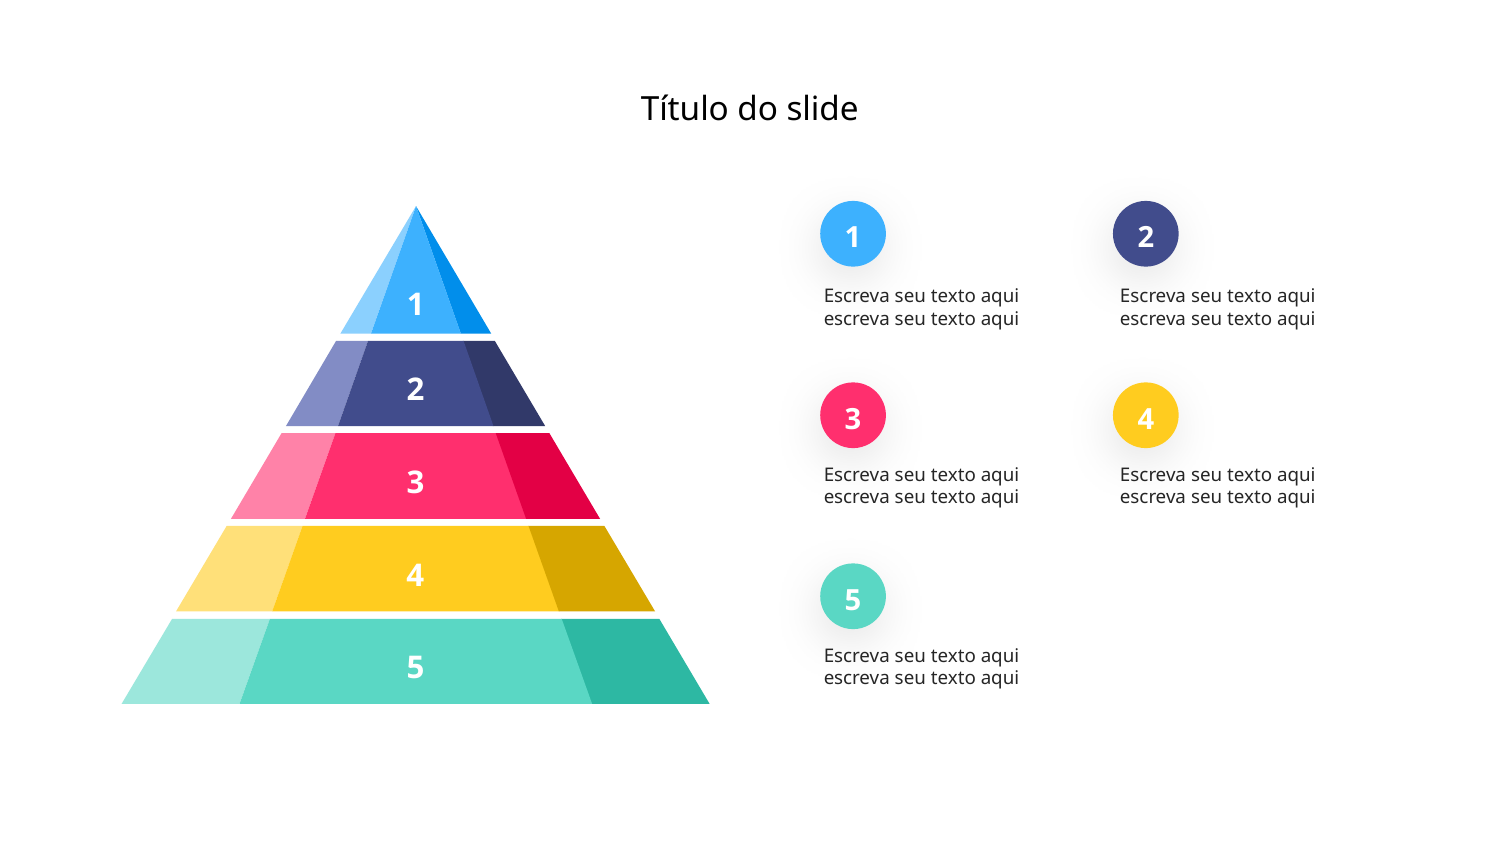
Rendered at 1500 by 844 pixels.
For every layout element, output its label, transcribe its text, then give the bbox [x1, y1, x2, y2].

text_box Escreva seu texto aqui escreva seu texto aqui [1105, 455, 1354, 515]
text_box Escreva seu texto aqui escreva seu texto aqui [809, 636, 1058, 697]
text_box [340, 206, 492, 334]
text_box Título do slide [556, 84, 943, 131]
text_box Escreva seu texto aqui escreva seu texto aqui [1105, 276, 1354, 337]
text_box 4 [1111, 381, 1180, 450]
text_box 3 [819, 381, 887, 450]
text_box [285, 340, 546, 427]
text_box 5 [819, 562, 887, 631]
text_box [121, 618, 710, 704]
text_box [230, 433, 601, 519]
text_box Escreva seu texto aqui escreva seu texto aqui [809, 276, 1058, 337]
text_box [176, 525, 655, 612]
text_box 2 [1111, 199, 1180, 268]
text_box Escreva seu texto aqui escreva seu texto aqui [809, 455, 1058, 515]
text_box 1 [819, 199, 887, 268]
